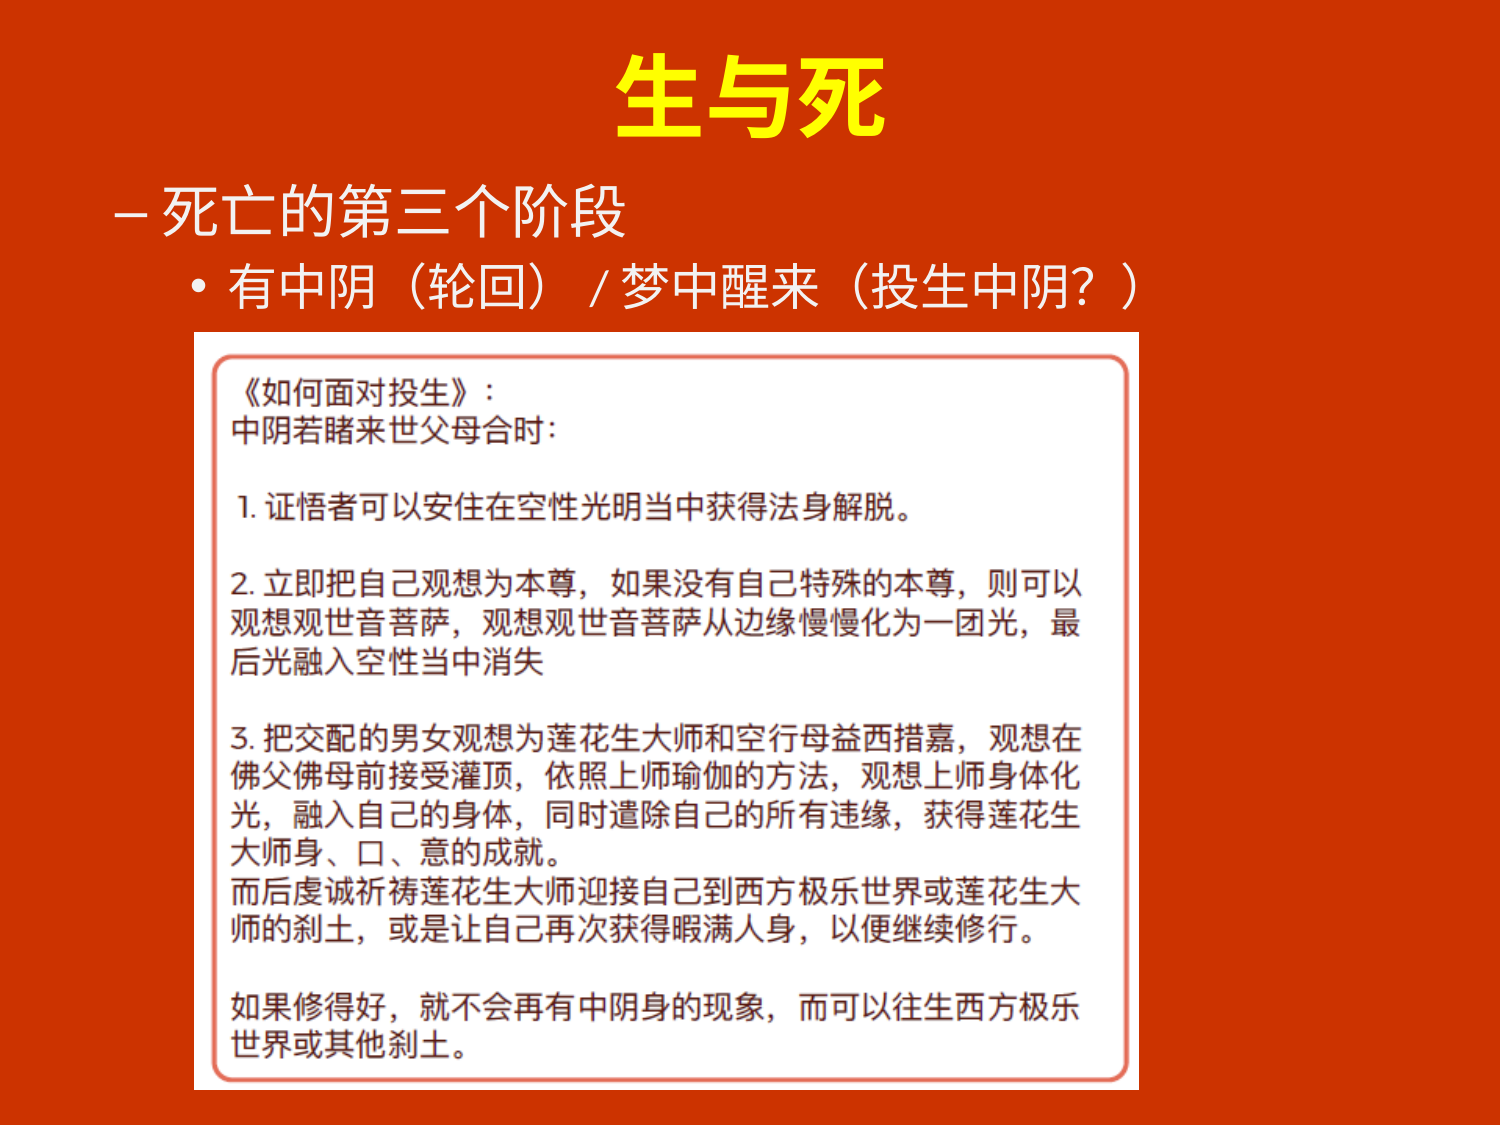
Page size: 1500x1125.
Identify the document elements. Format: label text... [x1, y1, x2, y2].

list 死亡的第三个阶段 有中阴（轮回）/梦中醒来（投生中阴？） [24, 167, 1473, 1103]
title 生与死 [76, 22, 1427, 167]
picture [194, 331, 1139, 1091]
